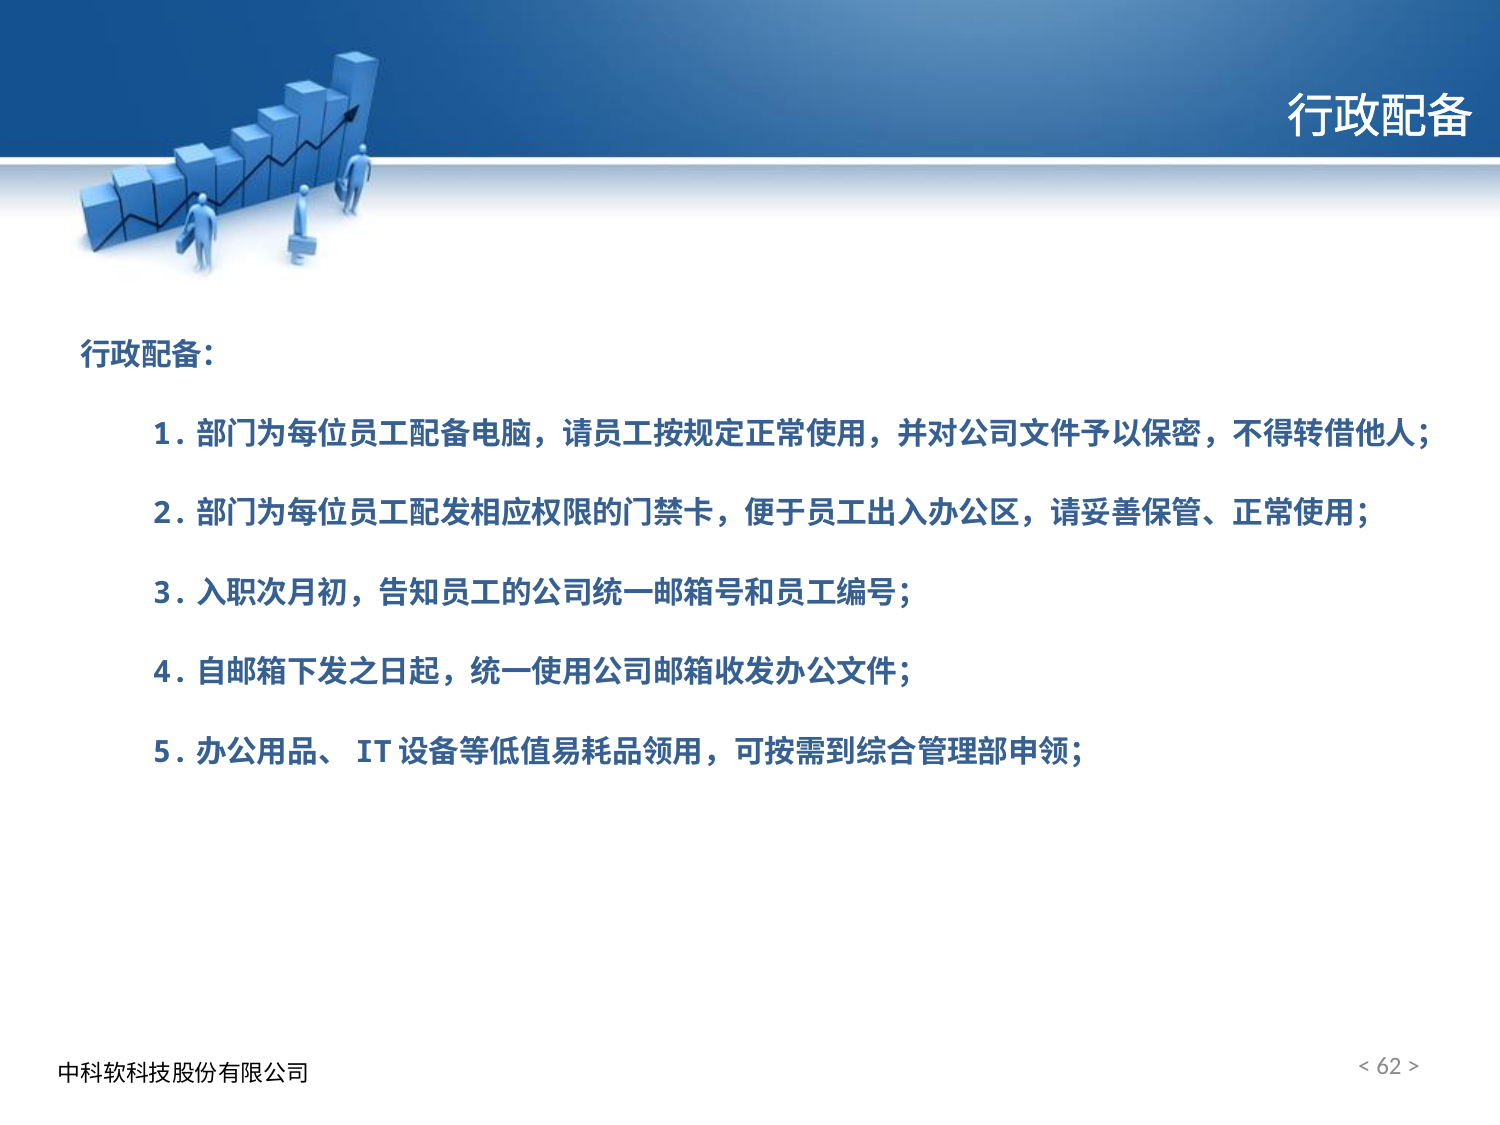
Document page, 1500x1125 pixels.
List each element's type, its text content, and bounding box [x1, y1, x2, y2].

picture [0, 0, 1500, 1125]
title 行政配备 [383, 78, 1489, 149]
list 行政配备： 1.部门为每位员工配备电脑，请员工按规定正常使用，并对公司文件予以保密，不得转借他人； 2.部门为每位员工配发相应权限的门禁卡，便于员工出入办公区，请妥善保管、正常使用； 3.入职次月初，告知员工的公司统一邮箱号和员工编号； 4.自邮箱下发之日起，统一使用公司邮箱收发办公文件； 5.办公用品、IT设备等低值易耗品领用，可按需到综合管理部申领； [64, 290, 1471, 1005]
